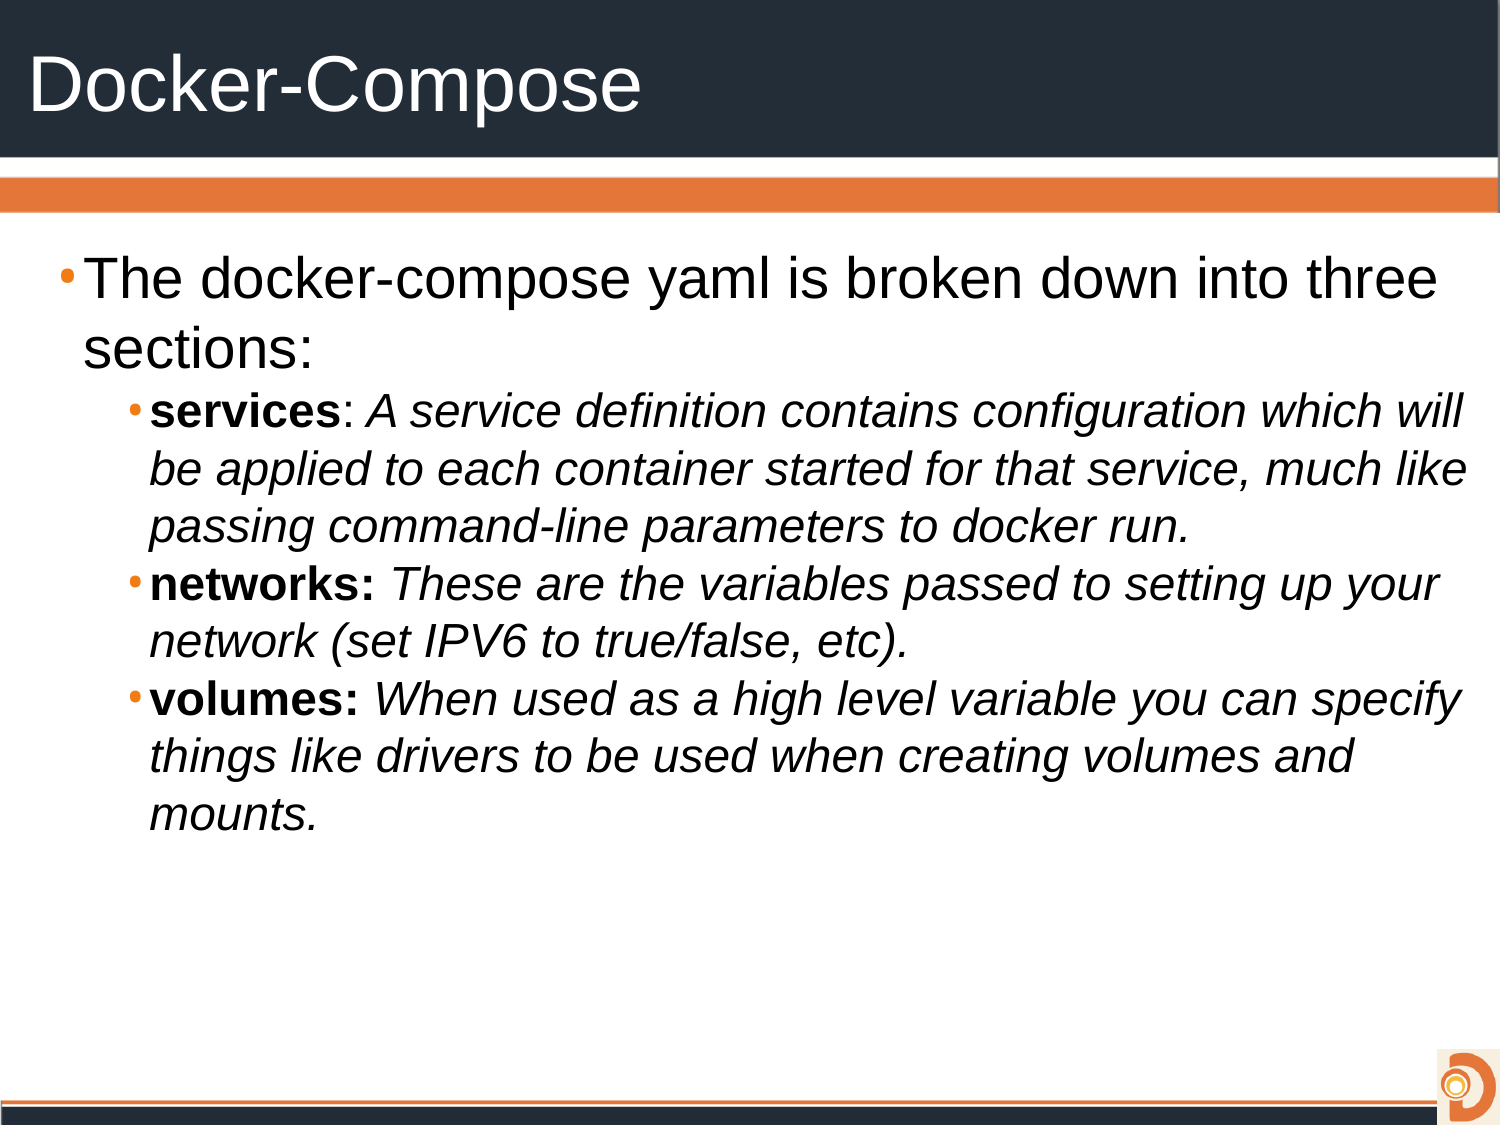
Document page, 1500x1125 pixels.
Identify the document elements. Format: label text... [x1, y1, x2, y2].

list The docker-compose yaml is broken down into three sections: services: A service definition contains configuration which will be applied to each container started for that service, much like passing command-line parameters to docker run. networks: These are the variables passed to setting up your network (set IPV6 to true/false, etc). volumes: When used as a high level variable you can specify things like drivers to be used when creating volumes and mounts. [12, 224, 1488, 1050]
picture [0, 0, 1500, 213]
title Docker-Compose [12, 24, 1488, 136]
picture [2, 1049, 1500, 1125]
